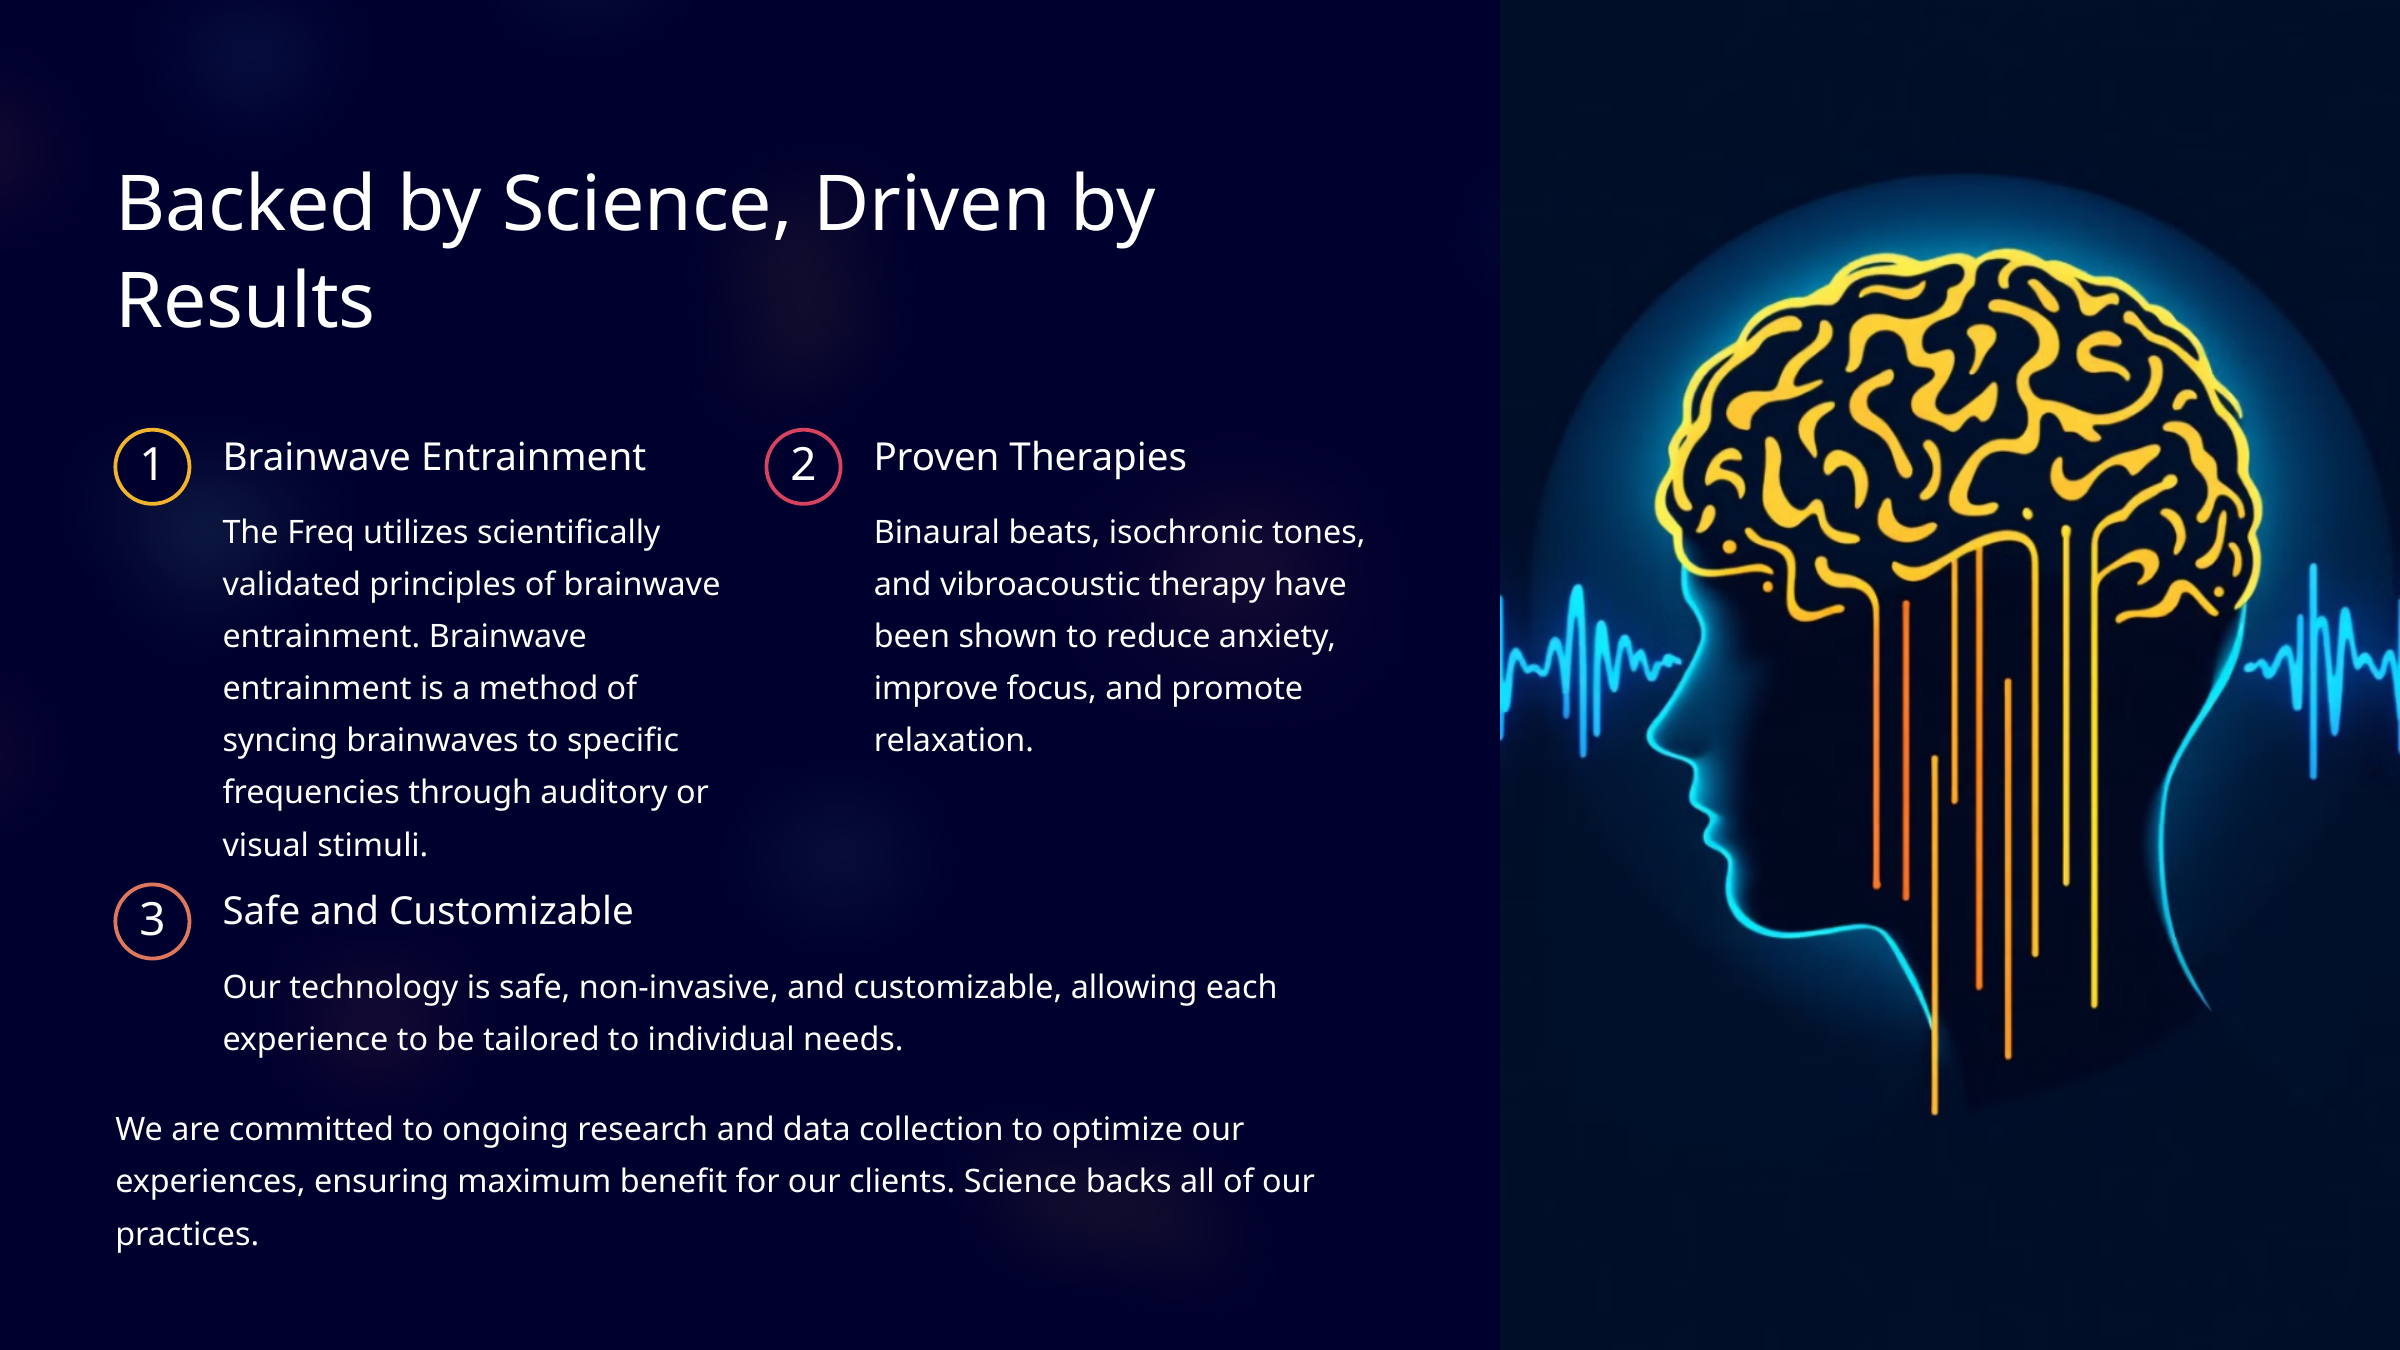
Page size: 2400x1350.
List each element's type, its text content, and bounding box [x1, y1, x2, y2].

text_box 1 [138, 443, 167, 490]
text_box The Freq utilizes scientifically validated principles of brainwave entrainment. Brainwave entrainment is a method of syncing brainwaves to specific frequencies through auditory or visual stimuli. [222, 497, 734, 815]
picture [1499, 0, 2400, 1350]
text_box We are committed to ongoing research and data collection to optimize our experiences, ensuring maximum benefit for our clients. Science backs all of our practices. [115, 1095, 1385, 1201]
text_box 2 [789, 443, 818, 490]
text_box Proven Therapies [873, 429, 1262, 479]
text_box [766, 429, 841, 504]
text_box [115, 884, 190, 959]
text_box Brainwave Entrainment [222, 429, 637, 479]
text_box Our technology is safe, non-invasive, and customizable, allowing each experience to be tailored to individual needs. [222, 952, 1385, 1059]
text_box Binaural beats, isochronic tones, and vibroacoustic therapy have been shown to reduce anxiety, improve focus, and promote relaxation. [873, 497, 1385, 709]
text_box [115, 429, 190, 504]
text_box Backed by Science, Driven by Results [115, 149, 1385, 344]
text_box Safe and Customizable [222, 884, 628, 933]
text_box 3 [138, 898, 167, 945]
